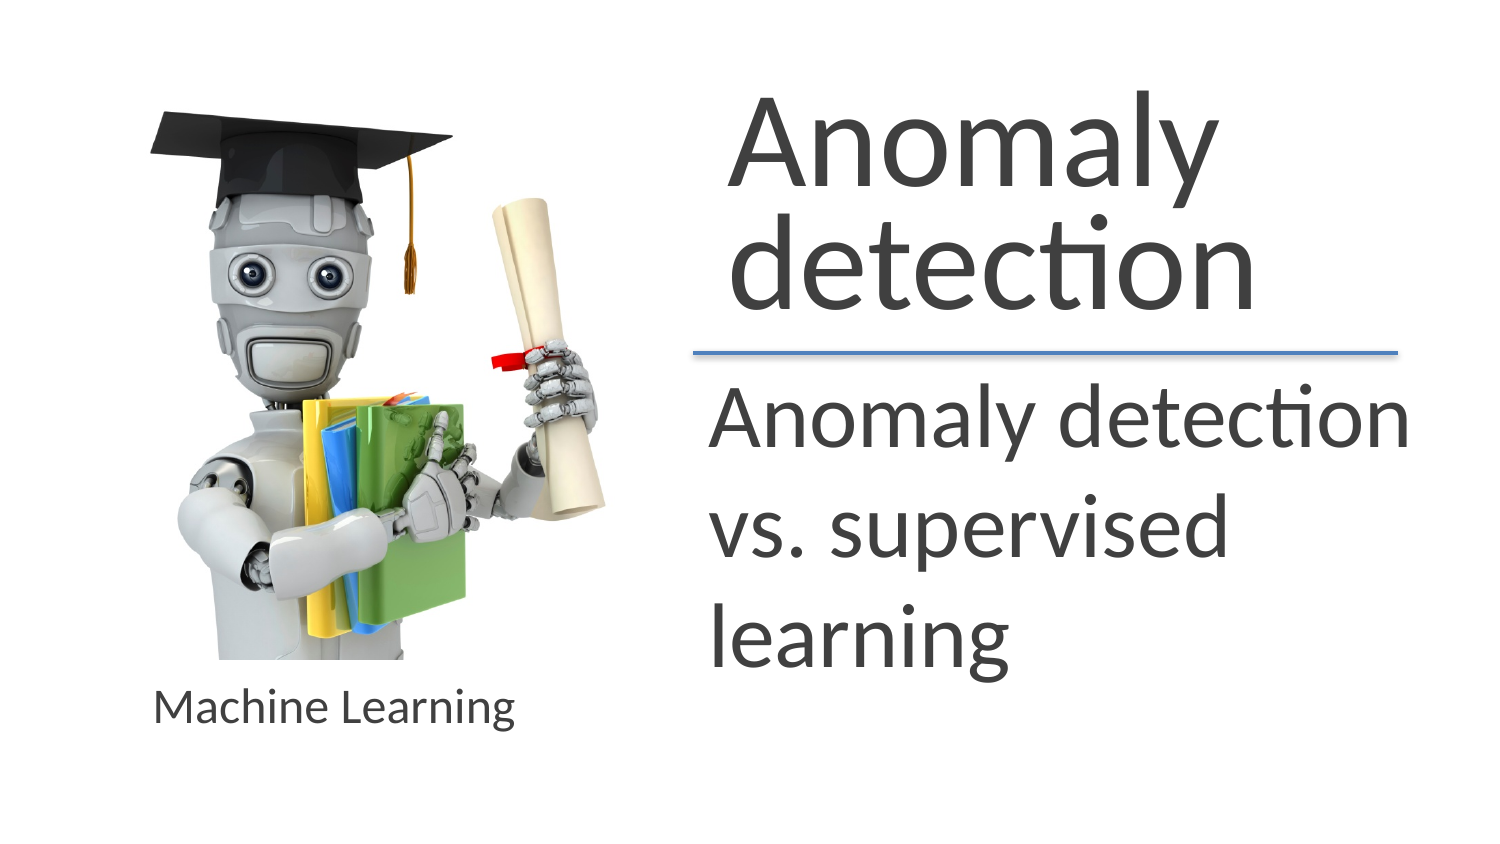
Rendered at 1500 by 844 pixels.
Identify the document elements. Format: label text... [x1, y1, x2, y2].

title Anomaly detection vs. supervised learning [693, 383, 1468, 659]
text_box Anomaly detection [712, 96, 1427, 332]
text_box Machine Learning [137, 669, 613, 772]
picture [112, 59, 638, 660]
